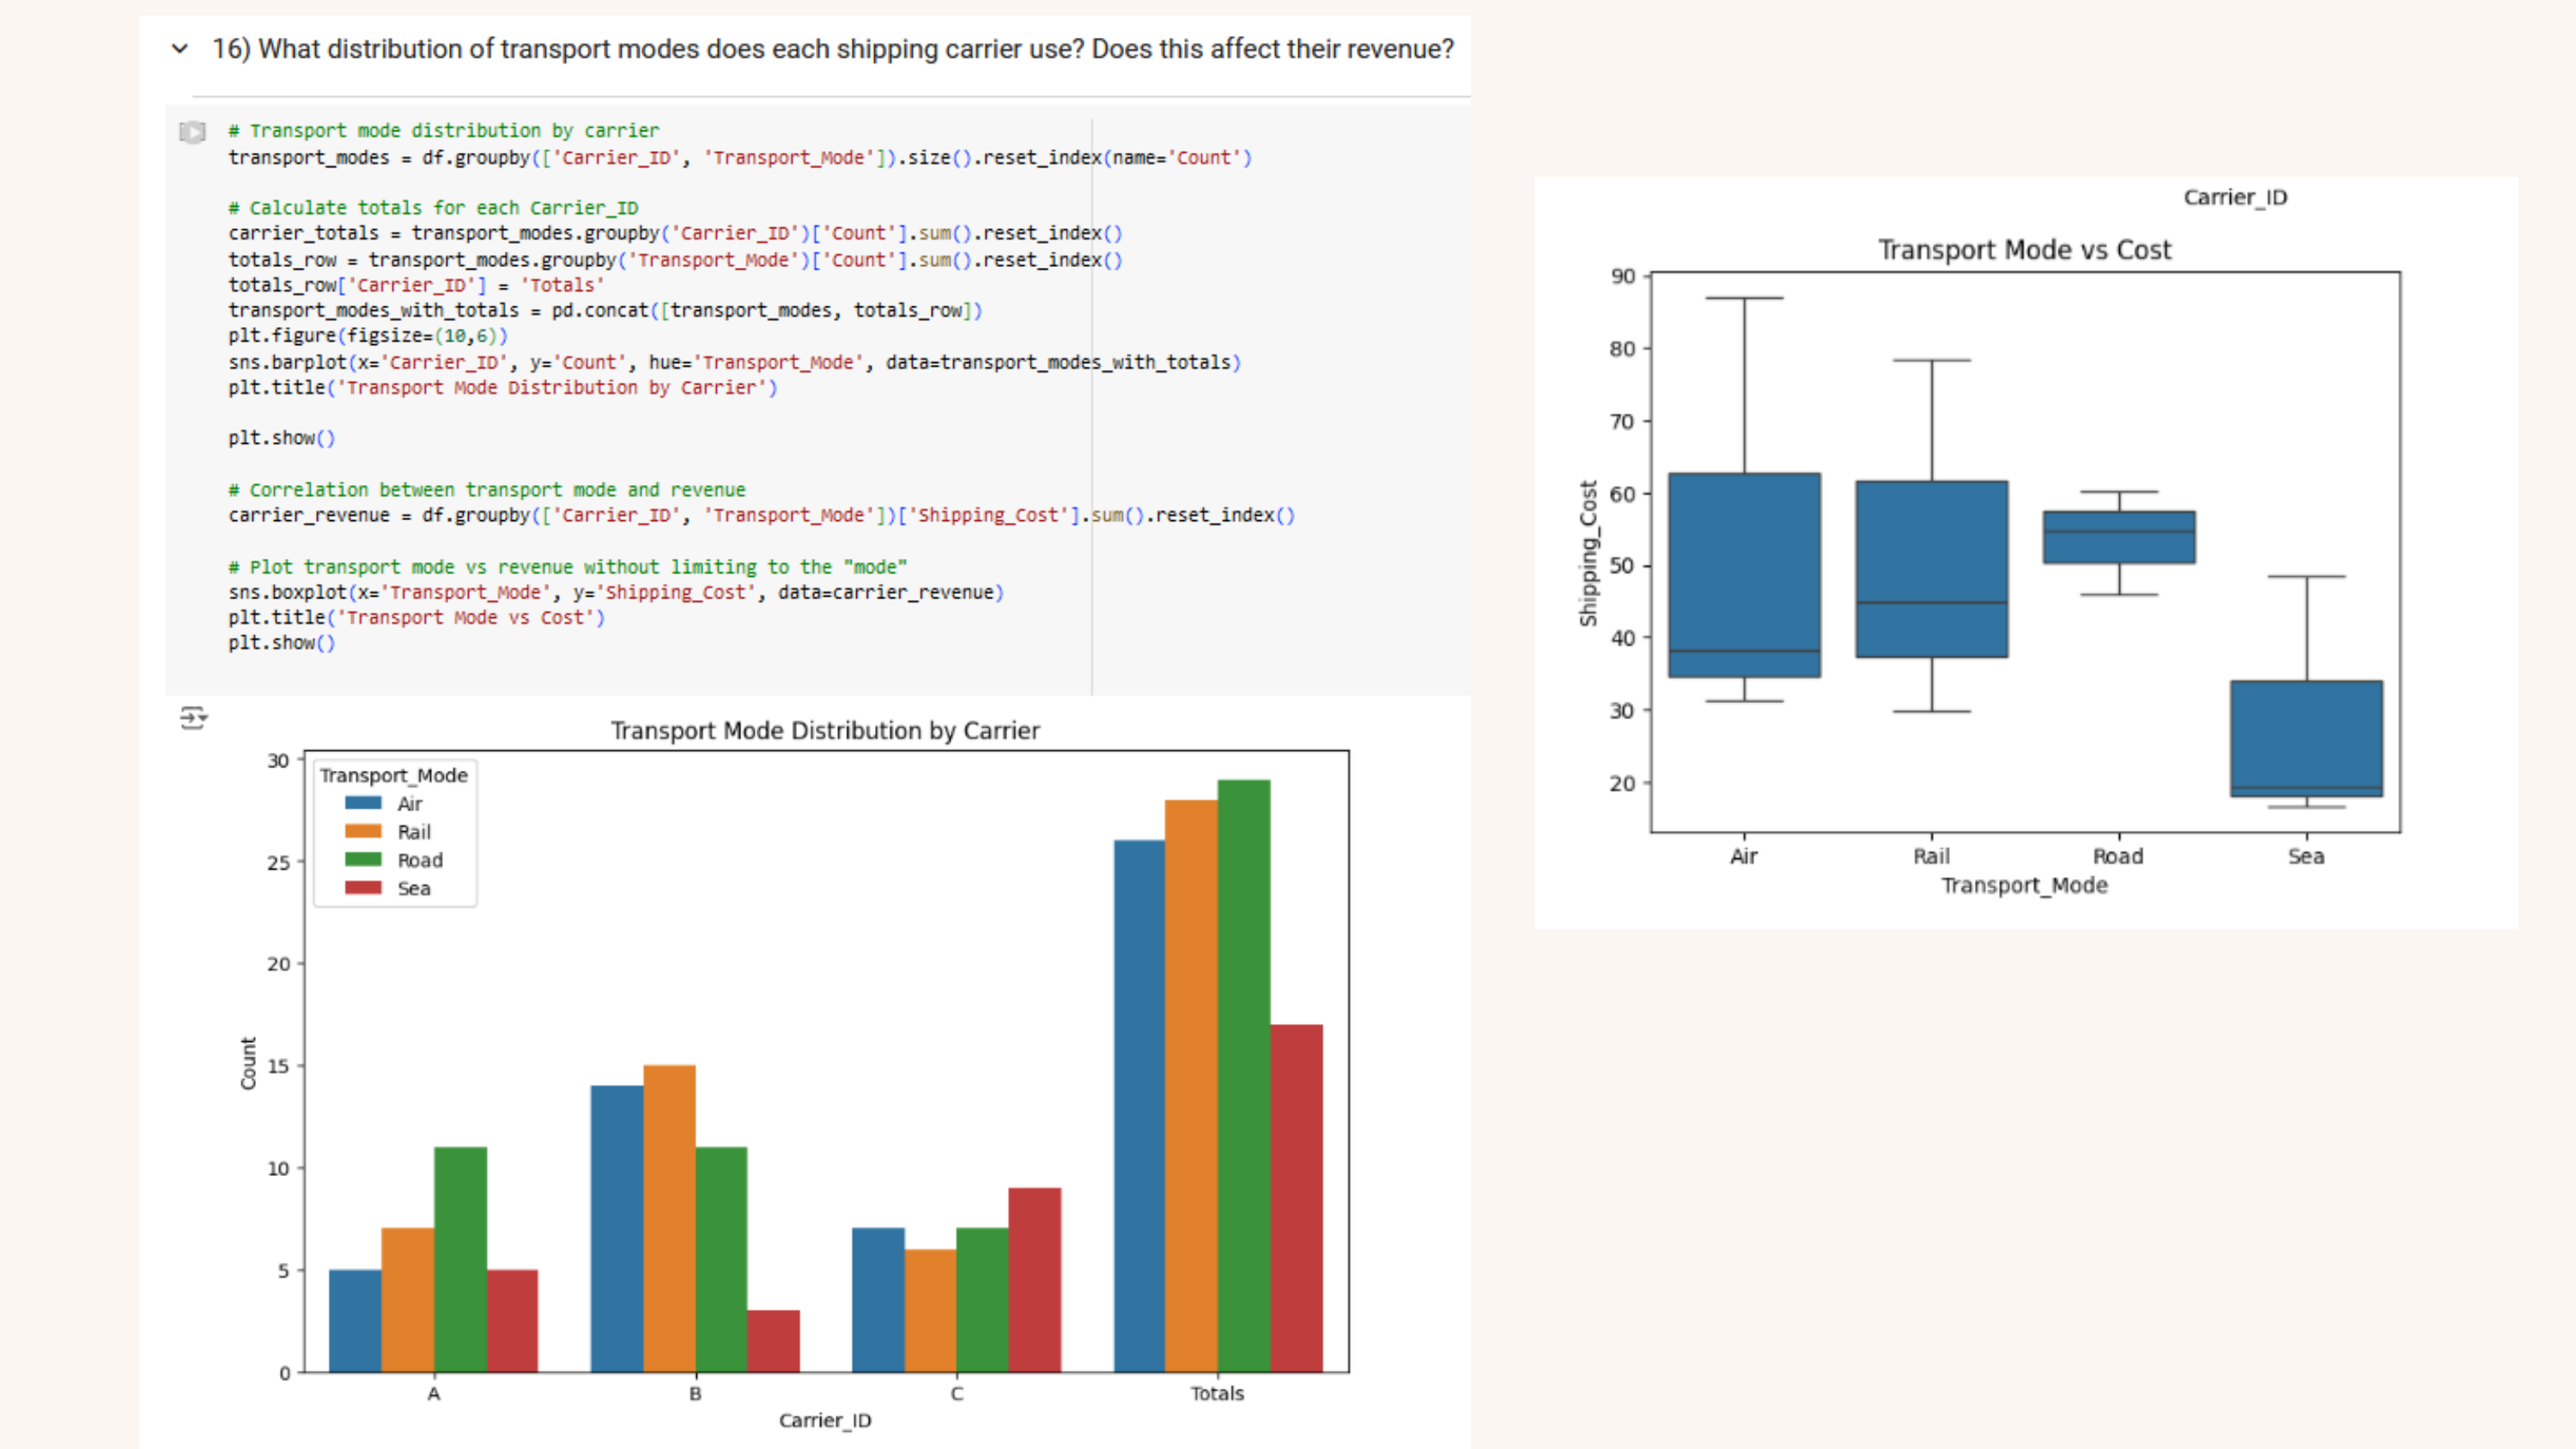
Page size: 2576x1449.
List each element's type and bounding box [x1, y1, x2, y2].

picture [1534, 177, 2518, 929]
picture [139, 15, 1471, 1449]
